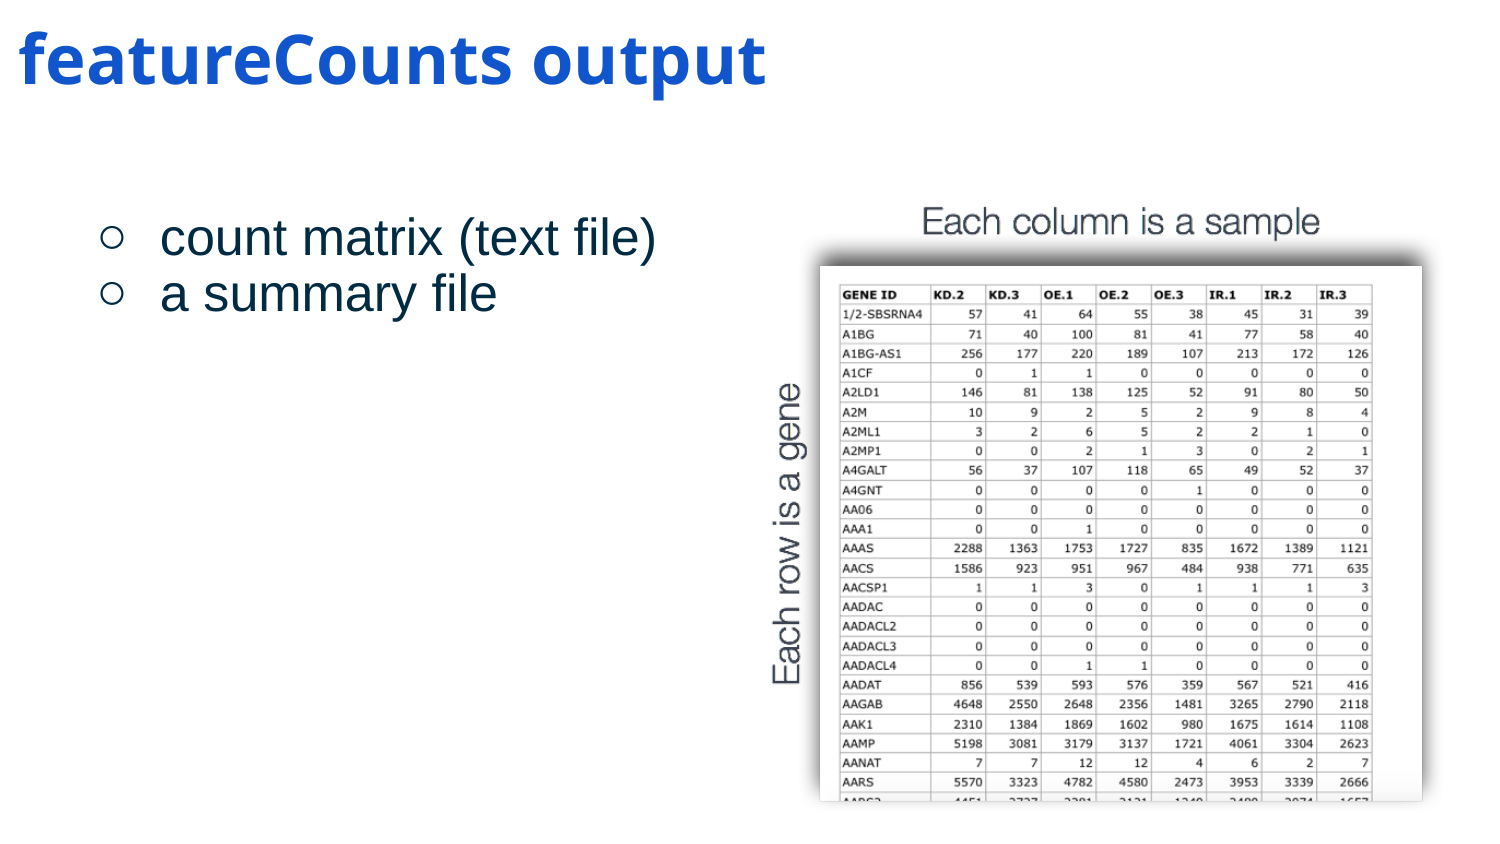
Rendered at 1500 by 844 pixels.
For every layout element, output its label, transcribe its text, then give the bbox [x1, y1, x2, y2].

title featureCounts output [18, 25, 1406, 147]
list count matrix (text file) a summary file [9, 126, 1304, 663]
picture [761, 195, 1444, 813]
